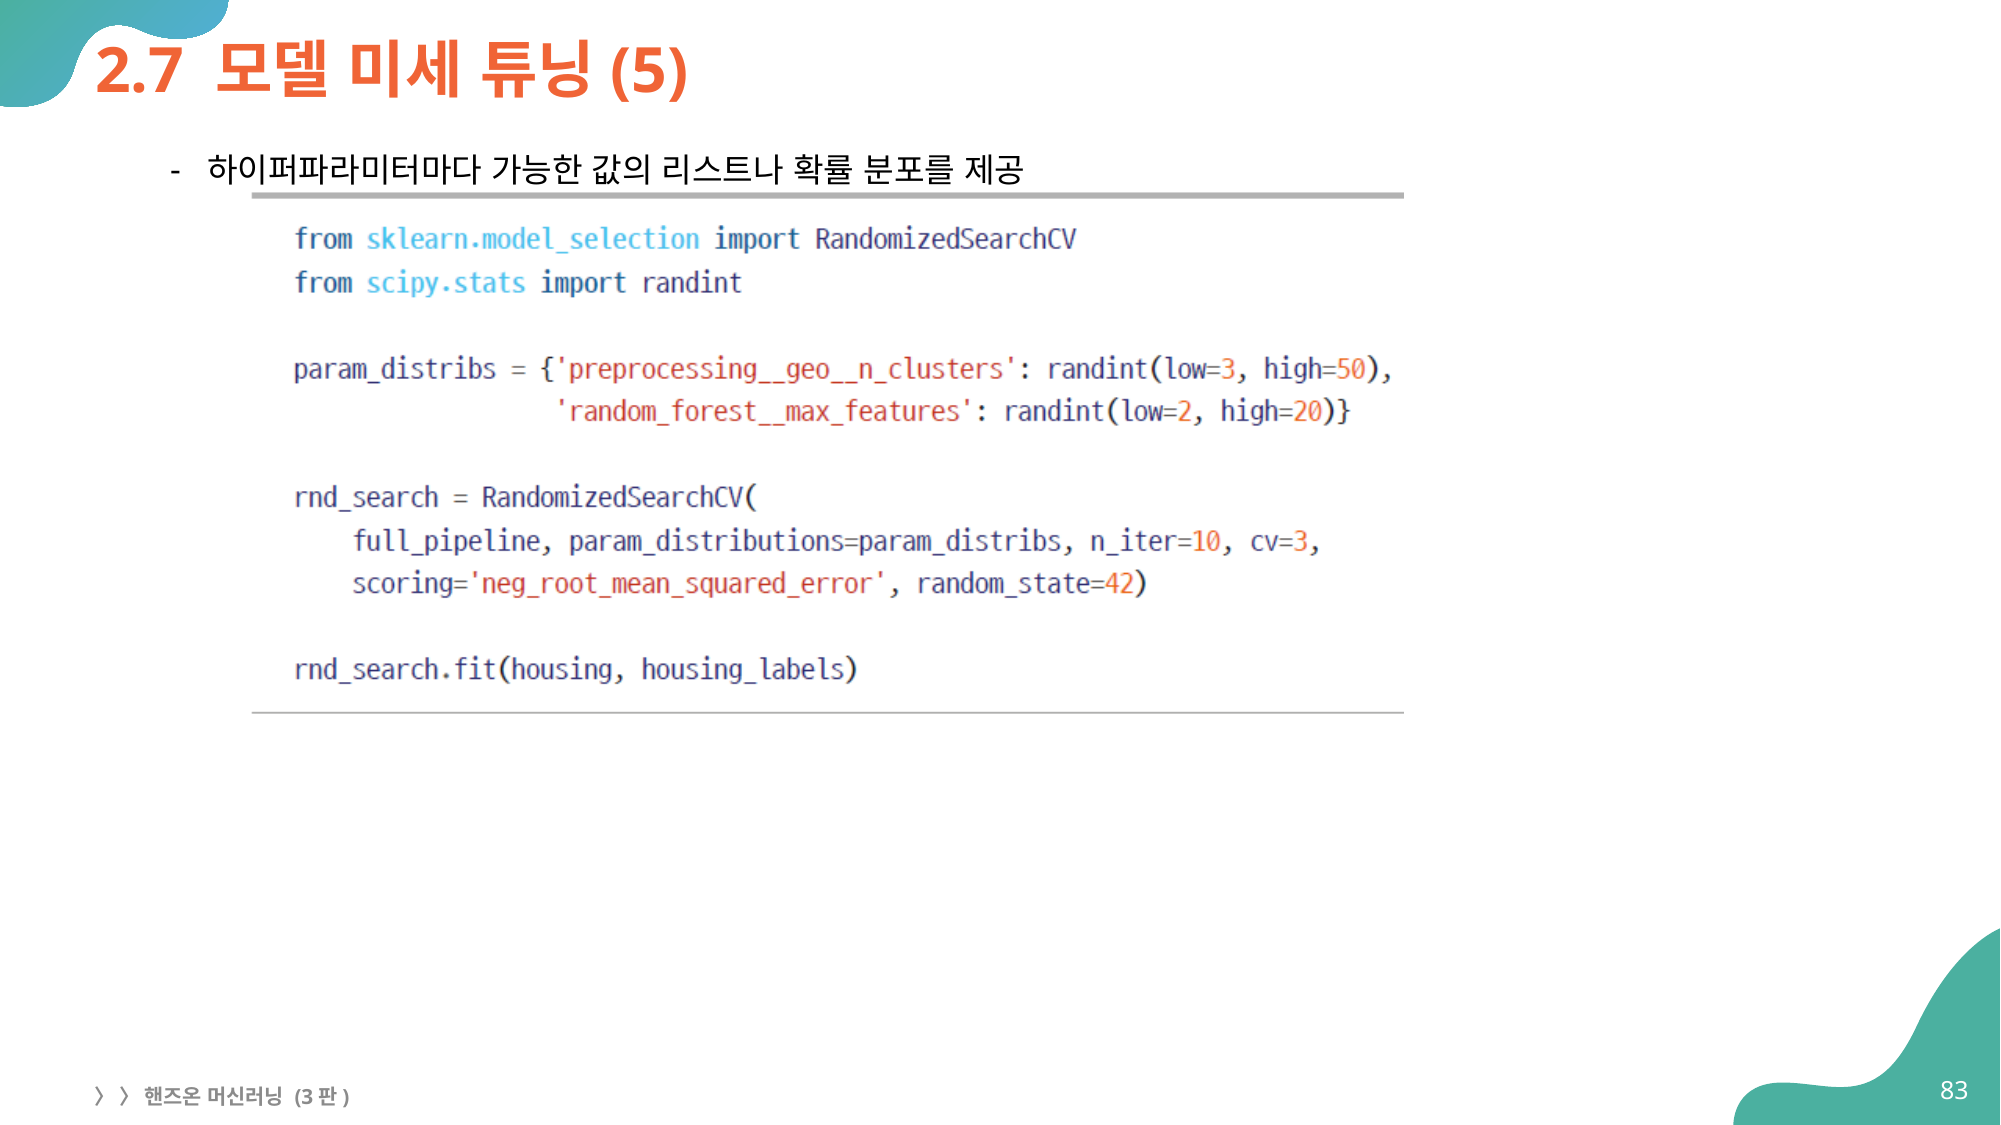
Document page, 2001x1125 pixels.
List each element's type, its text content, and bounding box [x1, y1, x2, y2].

picture [249, 188, 1404, 718]
list 하이퍼파라미터마다 가능한 값의 리스트나 확률 분포를 제공 [79, 133, 1931, 936]
slide_number 83 [1917, 1061, 1984, 1122]
title 2.7 모델 미세 튜닝(5) [79, 17, 1931, 128]
footer 〉 〉 핸즈온 머신러닝 (3판) [79, 1078, 755, 1114]
